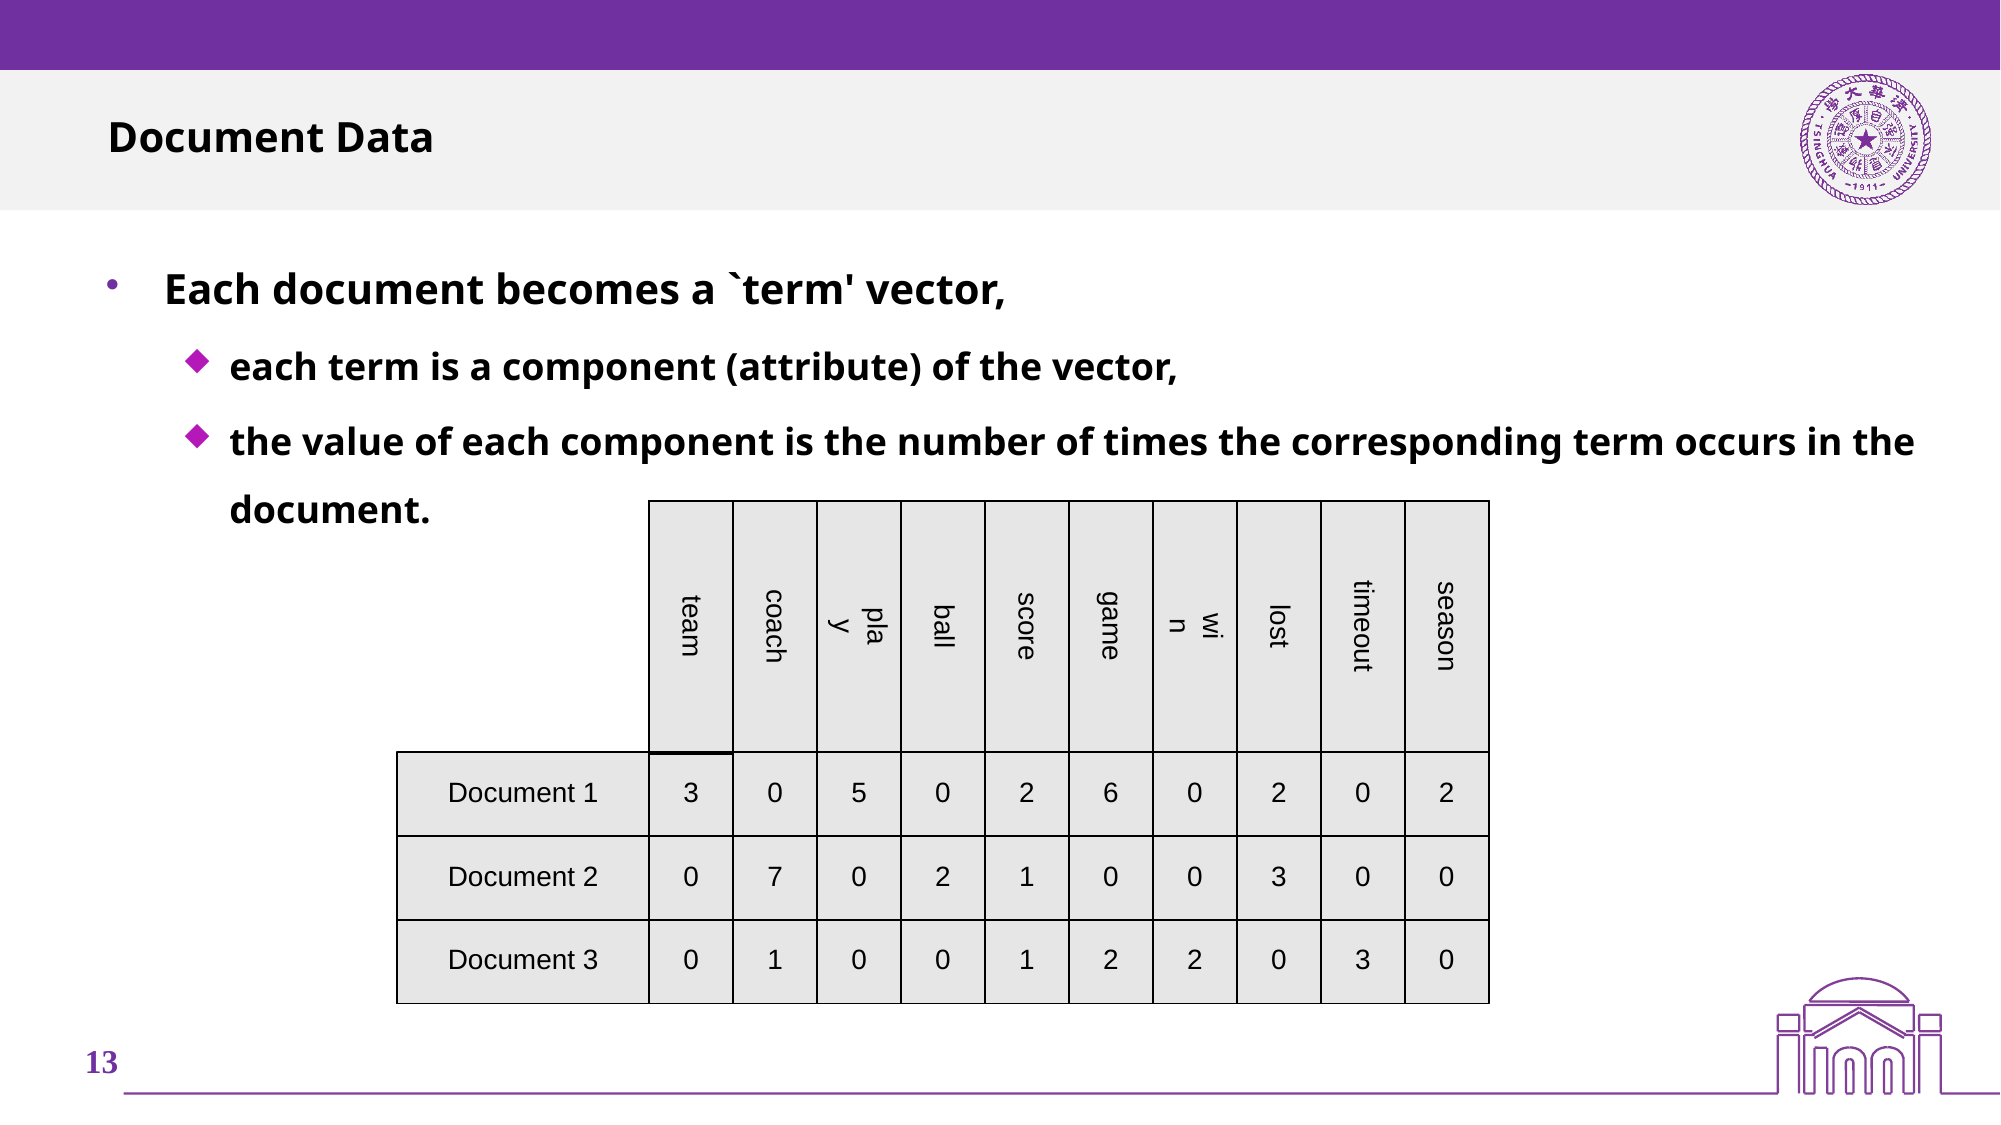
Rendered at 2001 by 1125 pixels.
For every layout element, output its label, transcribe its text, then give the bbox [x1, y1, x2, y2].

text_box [392, 496, 1494, 1008]
picture [1800, 74, 1931, 205]
list Each document becomes a `term' vector, each term is a component (attribute) of the vector, the value of each component is the number of times the corresponding term occurs in the document. [92, 230, 1940, 1096]
title Document Data [92, 60, 1794, 212]
